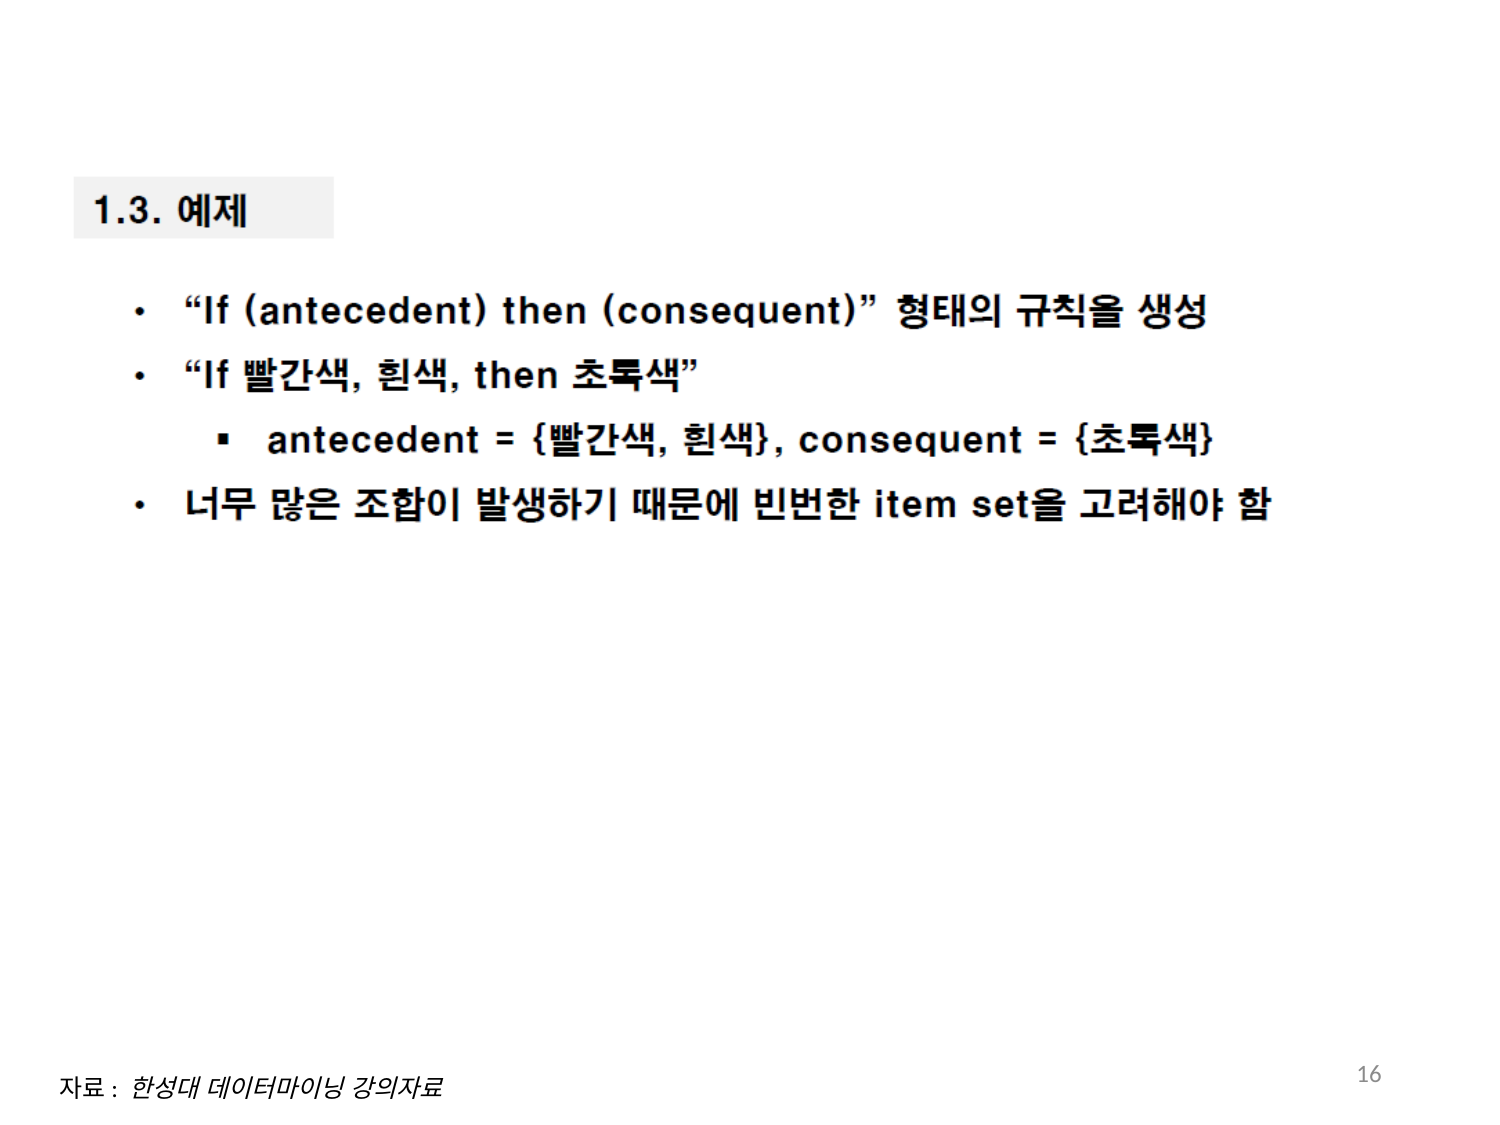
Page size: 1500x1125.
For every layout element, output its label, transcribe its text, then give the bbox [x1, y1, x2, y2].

picture [63, 159, 1485, 681]
slide_number 16 [1059, 1042, 1397, 1103]
text_box 자료: 한성대 데이터마이닝 강의자료 [44, 1064, 1248, 1110]
